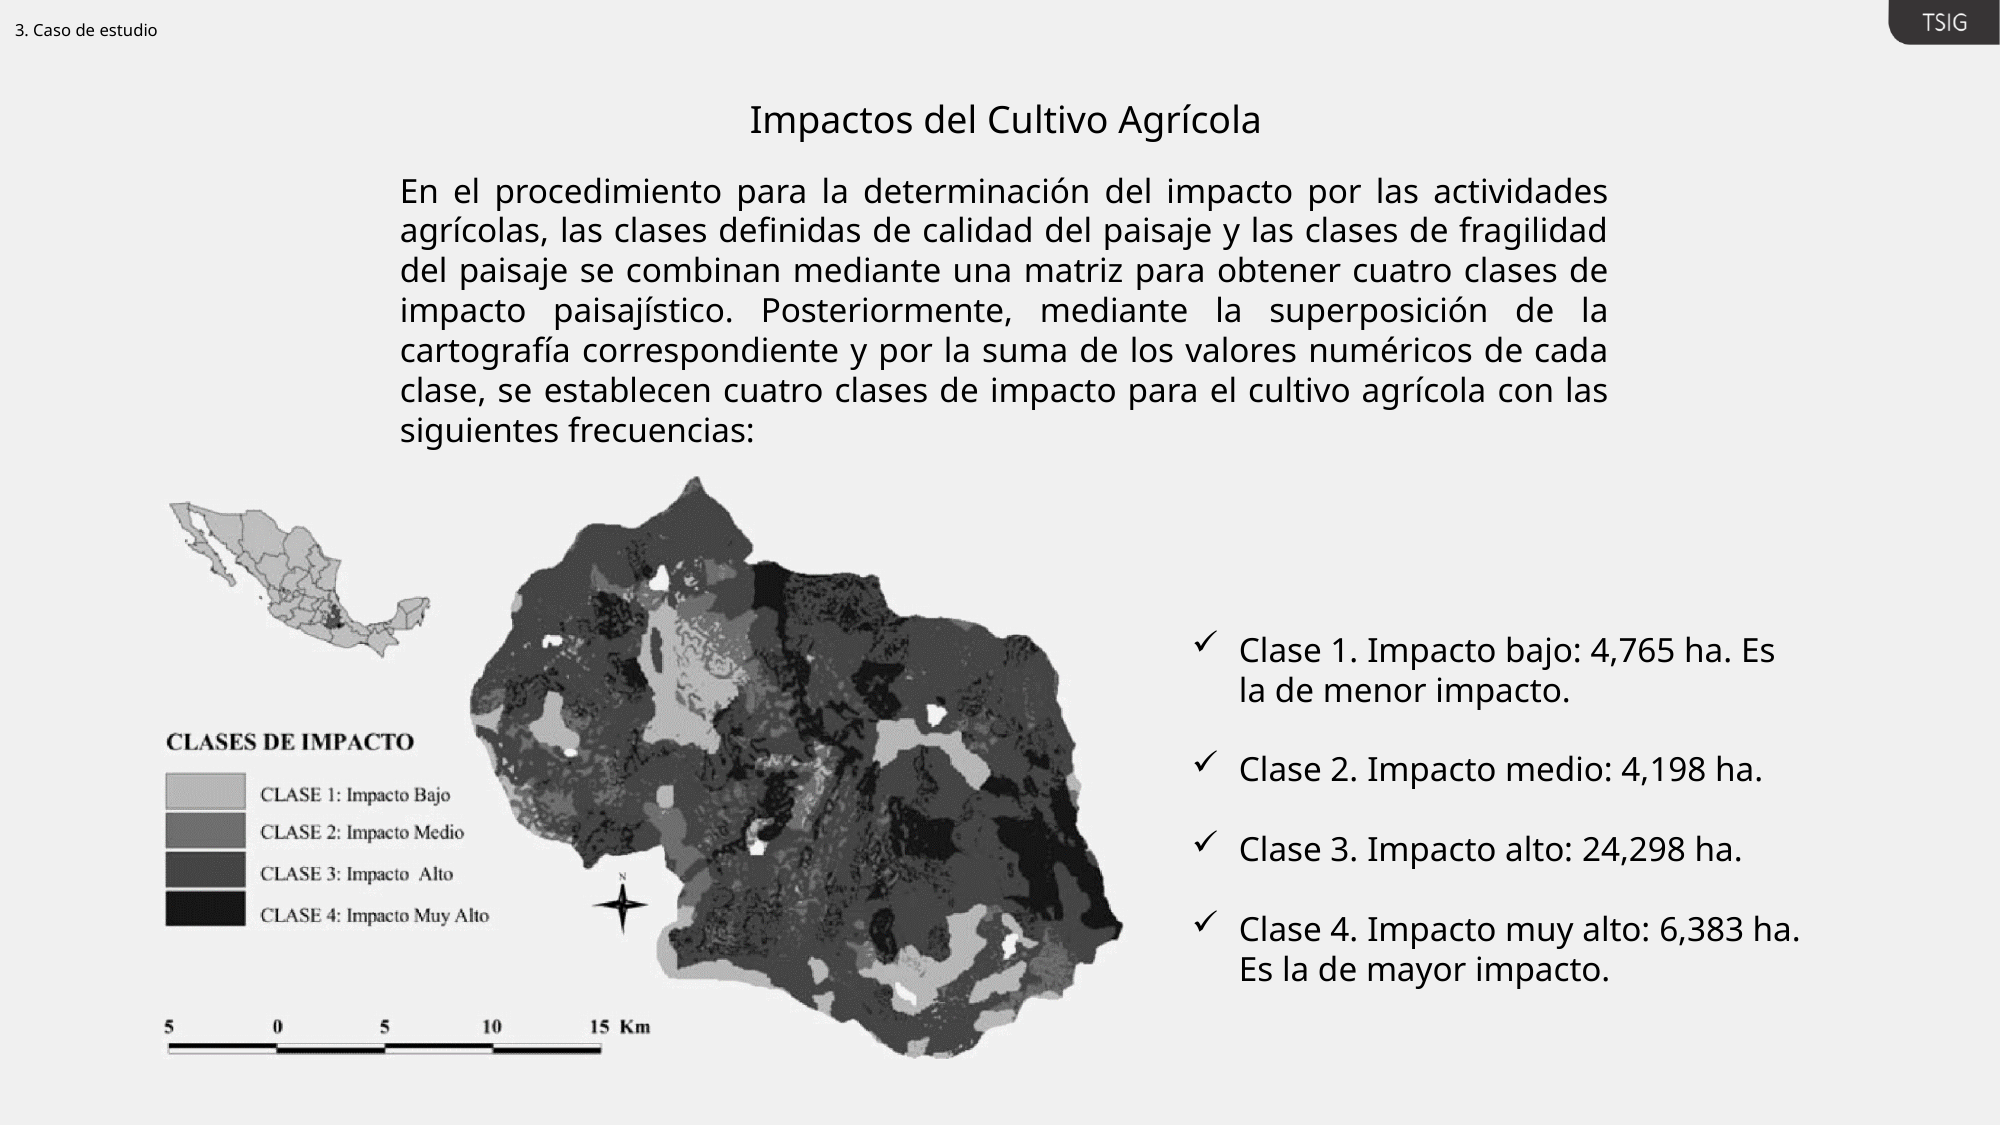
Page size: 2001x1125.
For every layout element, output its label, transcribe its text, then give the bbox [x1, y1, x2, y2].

text_box Clase 1. Impacto bajo: 4,765 ha. Es la de menor impacto. Clase 2. Impacto medio: 4,198 ha. Clase 3. Impacto alto: 24,298 ha. Clase 4. Impacto muy alto: 6,383 ha. Es la de mayor impacto. [1177, 621, 1818, 996]
text_box En el procedimiento para la determinación del impacto por las actividades agrícolas, las clases definidas de calidad del paisaje y las clases de fragilidad del paisaje se combinan mediante una matriz para obtener cuatro clases de impacto paisajístico. Posteriormente, mediante la superposición de la cartografía correspondiente y por la suma de los valores numéricos de cada clase, se establecen cuatro clases de impacto para el cultivo agrícola con las siguientes frecuencias: [385, 162, 1626, 457]
text_box 3. Caso de estudio [0, 0, 2000, 59]
picture [1888, 0, 2000, 46]
text_box Impactos del Cultivo Agrícola [397, 88, 1615, 149]
picture [149, 473, 1128, 1060]
